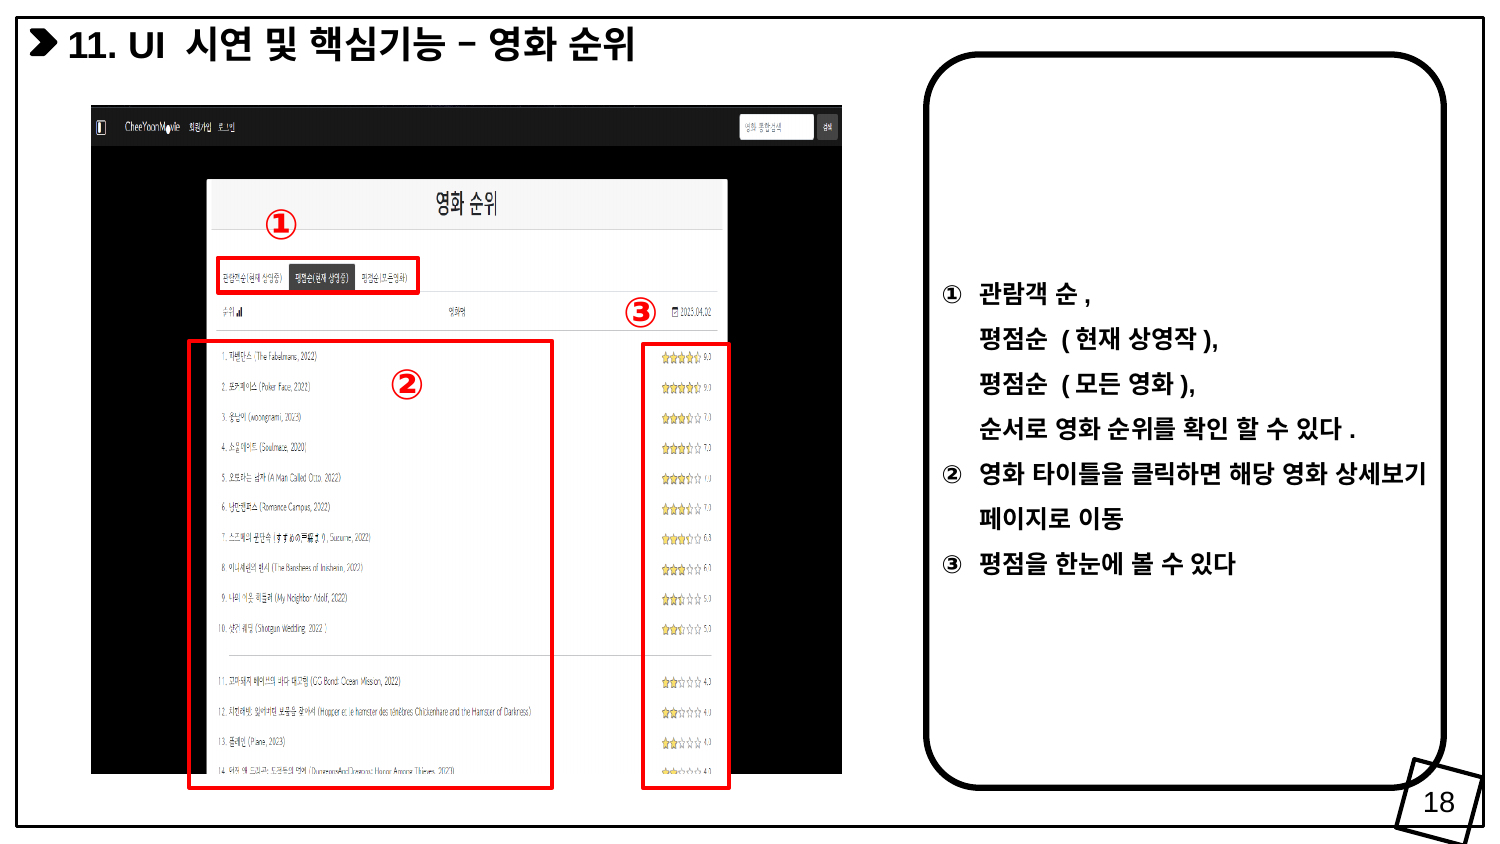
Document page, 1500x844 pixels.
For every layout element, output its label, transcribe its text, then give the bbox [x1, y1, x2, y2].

text_box [187, 782, 554, 790]
text_box 11. UI 시연 및 핵심기능 – 영화 순위 [53, 13, 822, 73]
text_box [29, 28, 58, 57]
text_box 관람객 순, 평점순 (현재 상영작), 평점순 (모든 영화), 순서로 영화 순위를 확인 할 수 있다. 영화 타이틀을 클릭하면 해당 영화 상세보기 페이지로 이동 평점을 한눈에 볼 수 있다 [924, 52, 1446, 790]
text_box [641, 782, 731, 790]
picture [91, 104, 842, 774]
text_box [1400, 766, 1478, 839]
